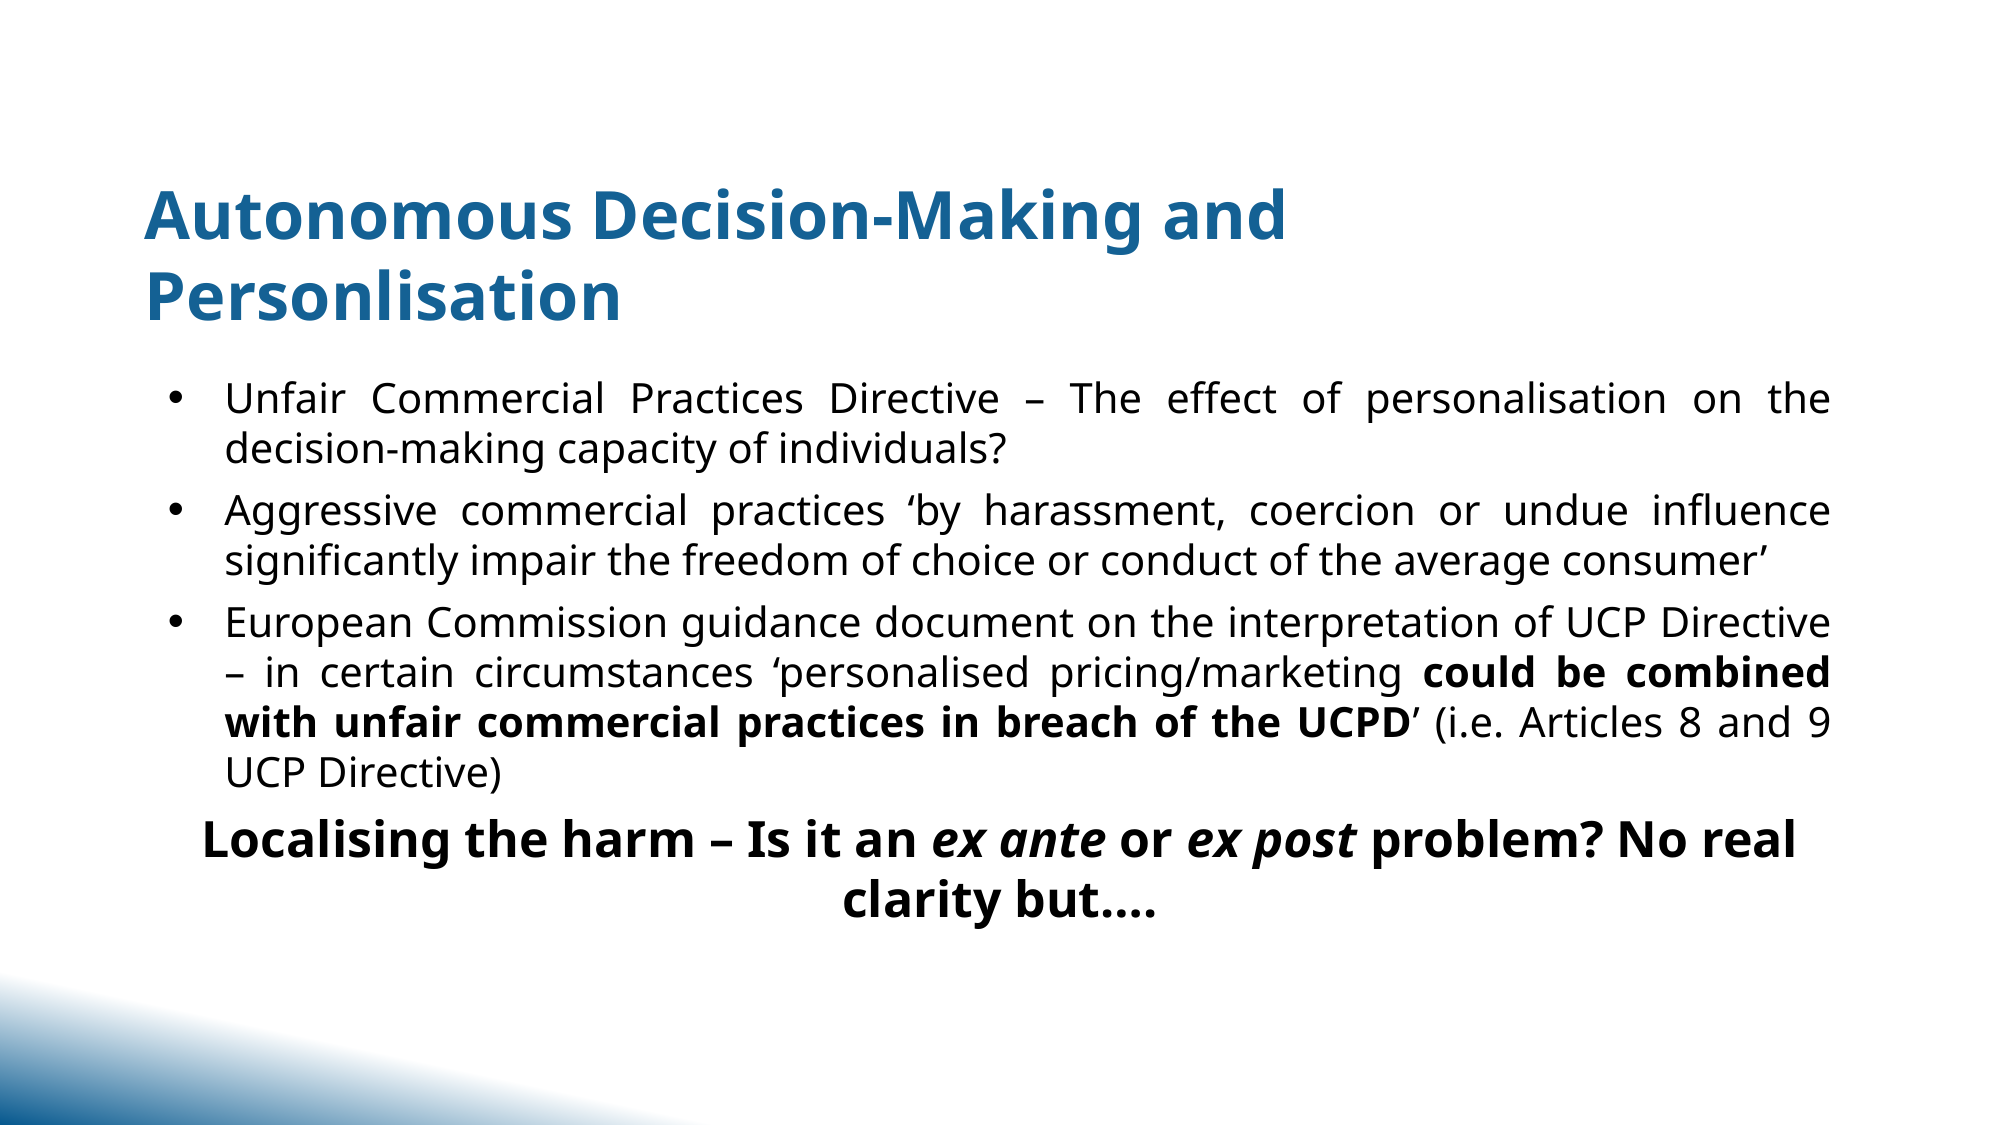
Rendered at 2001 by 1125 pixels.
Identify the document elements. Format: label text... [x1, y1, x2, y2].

text_box Unfair Commercial Practices Directive – The effect of personalisation on the decision-making capacity of individuals? Aggressive commercial practices ‘by harassment, coercion or undue influence significantly impair the freedom of choice or conduct of the average consumer’ European Commission guidance document on the interpretation of UCP Directive – in certain circumstances ‘personalised pricing/marketing could be combined with unfair commercial practices in breach of the UCPD’ (i.e. Articles 8 and 9 UCP Directive) Localising the harm – Is it an ex ante or ex post problem? No real clarity but…. [153, 364, 1847, 1085]
title Autonomous Decision-Making and Personlisation [129, 142, 1515, 365]
